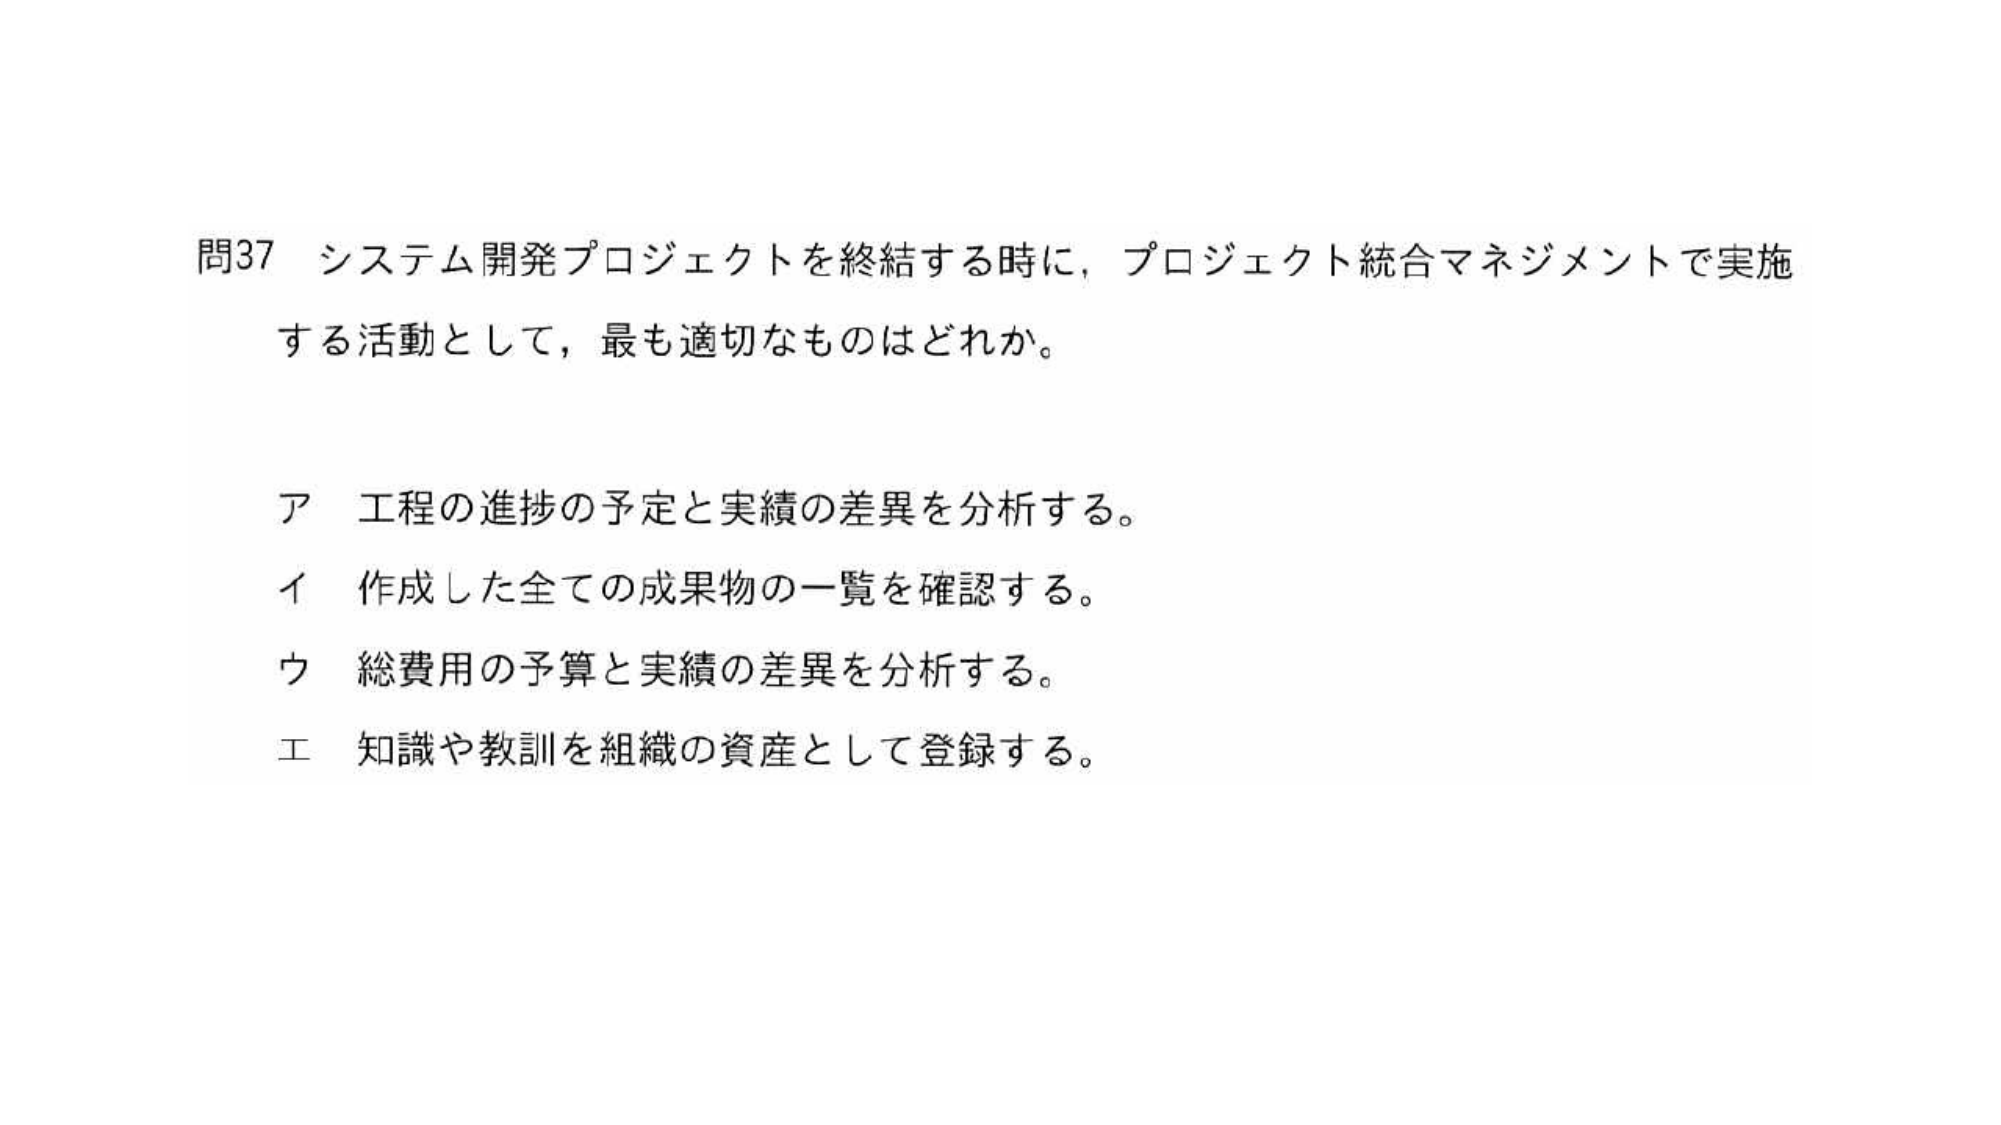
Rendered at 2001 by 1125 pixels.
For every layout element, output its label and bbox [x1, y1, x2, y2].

picture [188, 223, 1812, 785]
